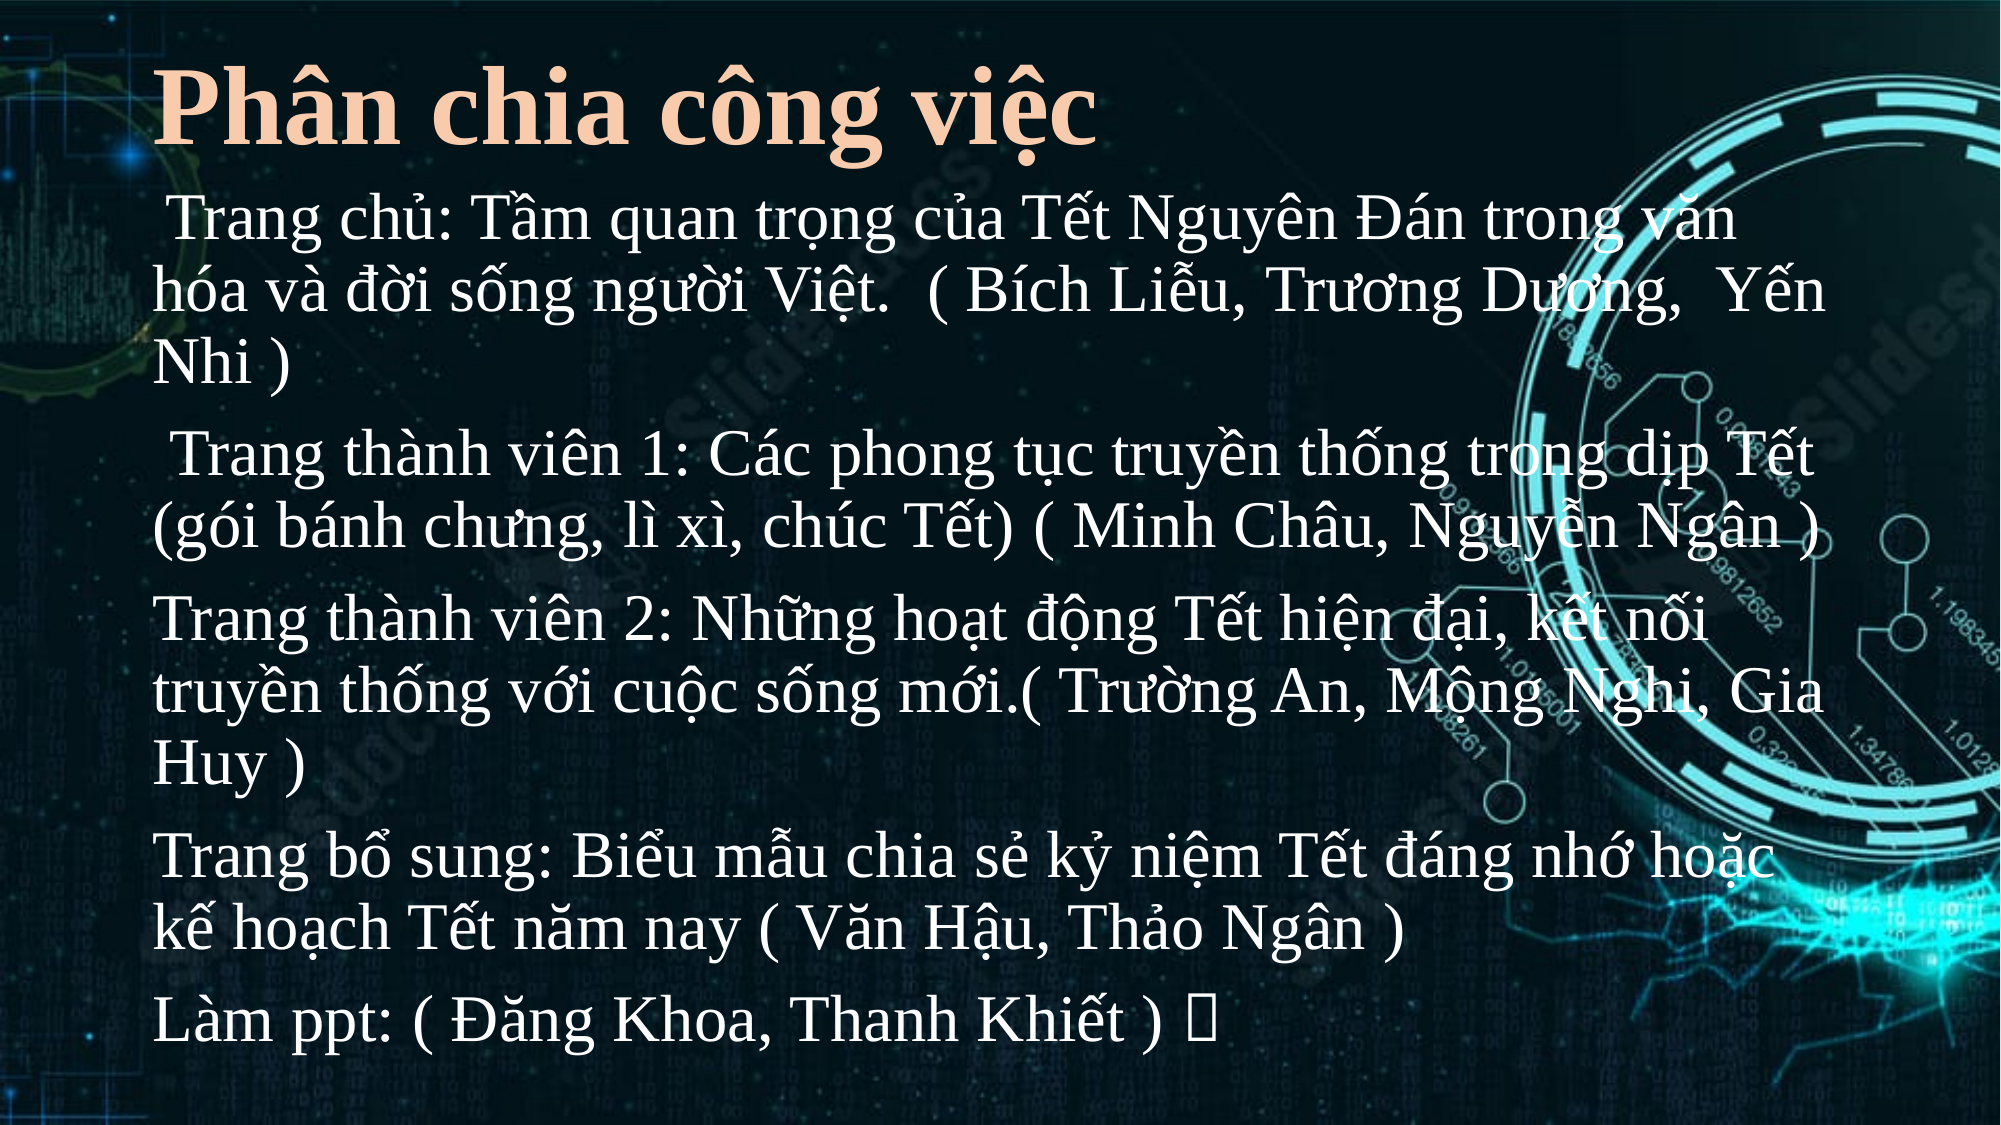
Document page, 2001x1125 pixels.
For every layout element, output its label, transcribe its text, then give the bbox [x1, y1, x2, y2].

list Trang chủ: Tầm quan trọng của Tết Nguyên Đán trong văn hóa và đời sống người Việt. ( Bích Liễu, Trương Dương, Yến Nhi ) Trang thành viên 1: Các phong tục truyền thống trong dịp Tết (gói bánh chưng, lì xì, chúc Tết) ( Minh Châu, Nguyễn Ngân ) Trang thành viên 2: Những hoạt động Tết hiện đại, kết nối truyền thống với cuộc sống mới.( Trường An, Mộng Nghi, Gia Huy ) Trang bổ sung: Biểu mẫu chia sẻ kỷ niệm Tết đáng nhớ hoặc kế hoạch Tết năm nay ( Văn Hậu, Thảo Ngân ) Làm ppt: ( Đăng Khoa, Thanh Khiết )  [137, 174, 1863, 1086]
picture [0, 0, 2001, 1125]
title Phân chia công việc [137, 0, 1863, 174]
